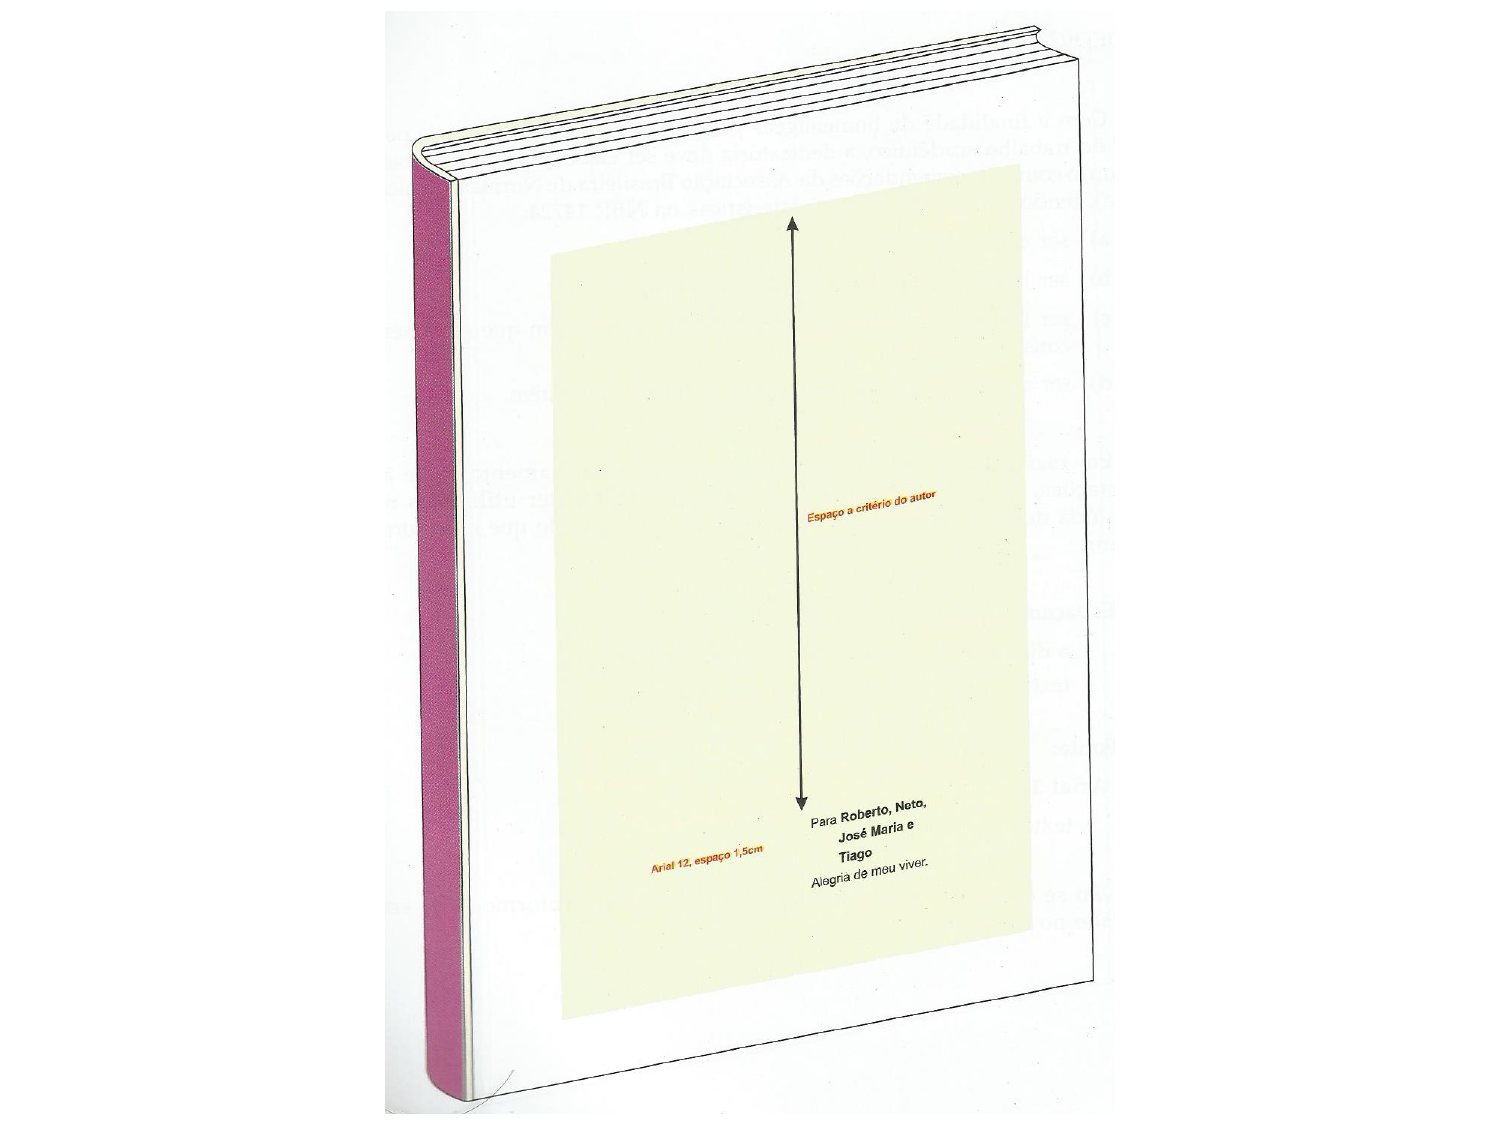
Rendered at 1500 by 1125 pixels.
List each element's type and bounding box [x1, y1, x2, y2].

picture [384, 11, 1115, 1114]
